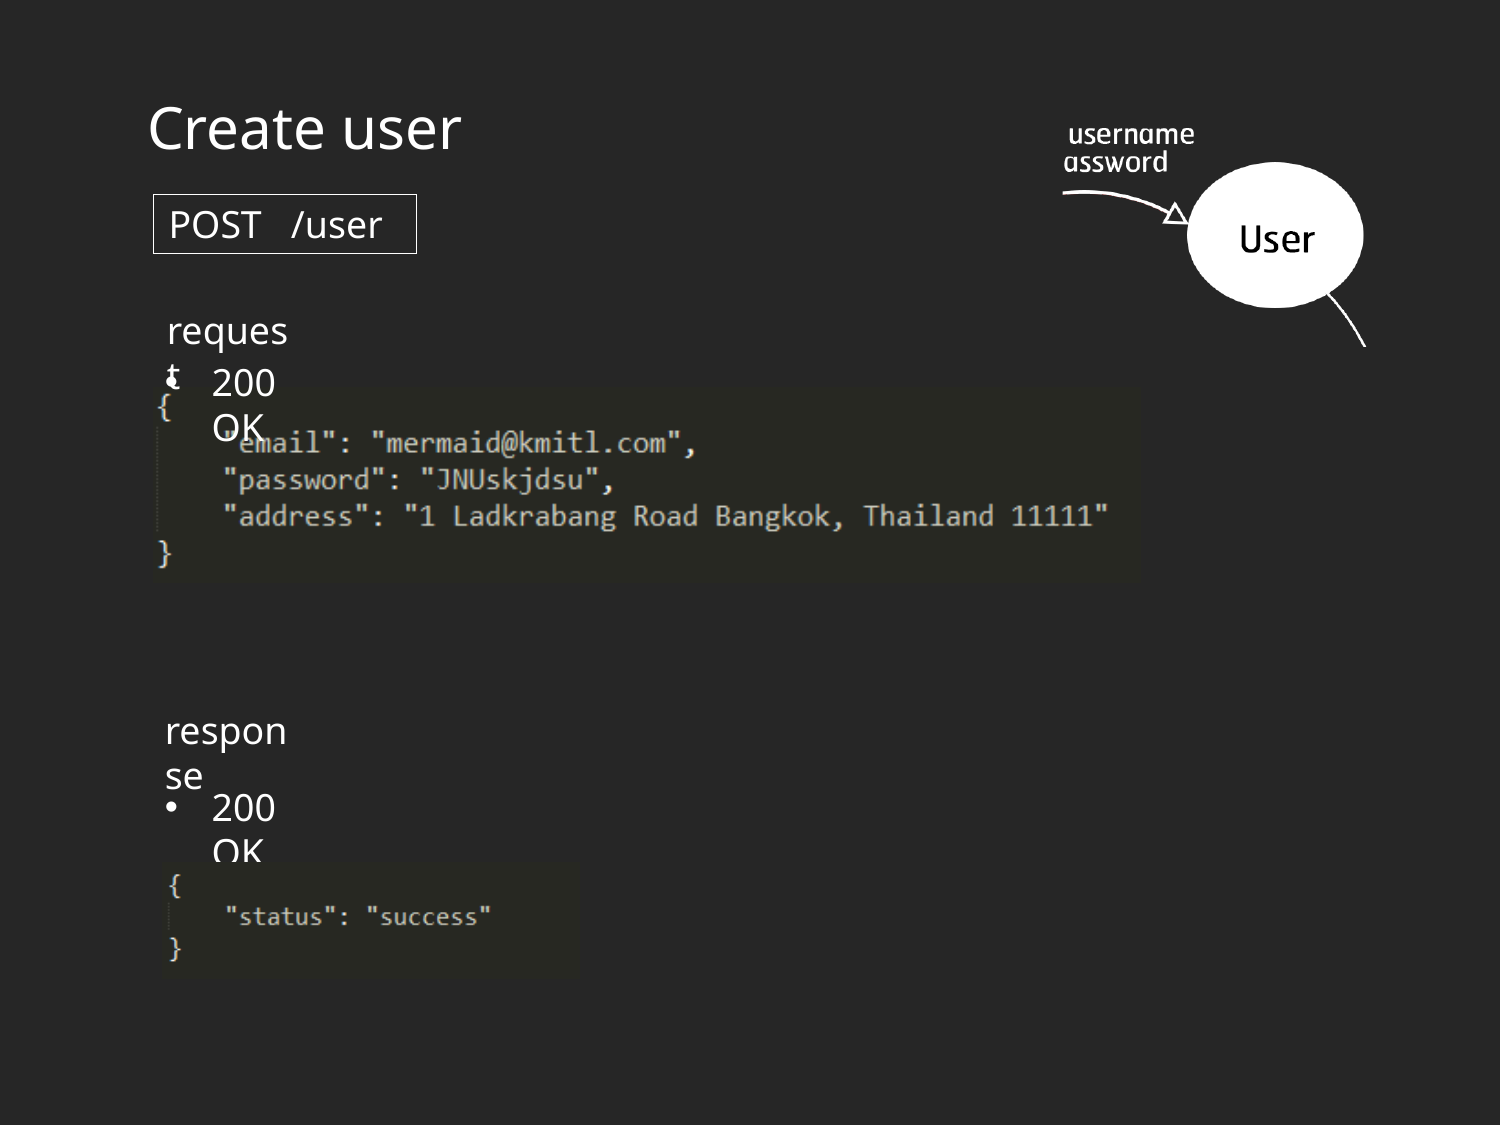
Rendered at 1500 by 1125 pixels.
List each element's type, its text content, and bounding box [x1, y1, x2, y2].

text_box 200 OK [150, 351, 350, 388]
picture [1062, 87, 1428, 348]
text_box request [152, 299, 313, 351]
picture [153, 387, 1141, 583]
text_box 200 OK [150, 776, 350, 882]
picture [162, 862, 580, 979]
text_box response [150, 699, 311, 776]
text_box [132, 83, 583, 256]
